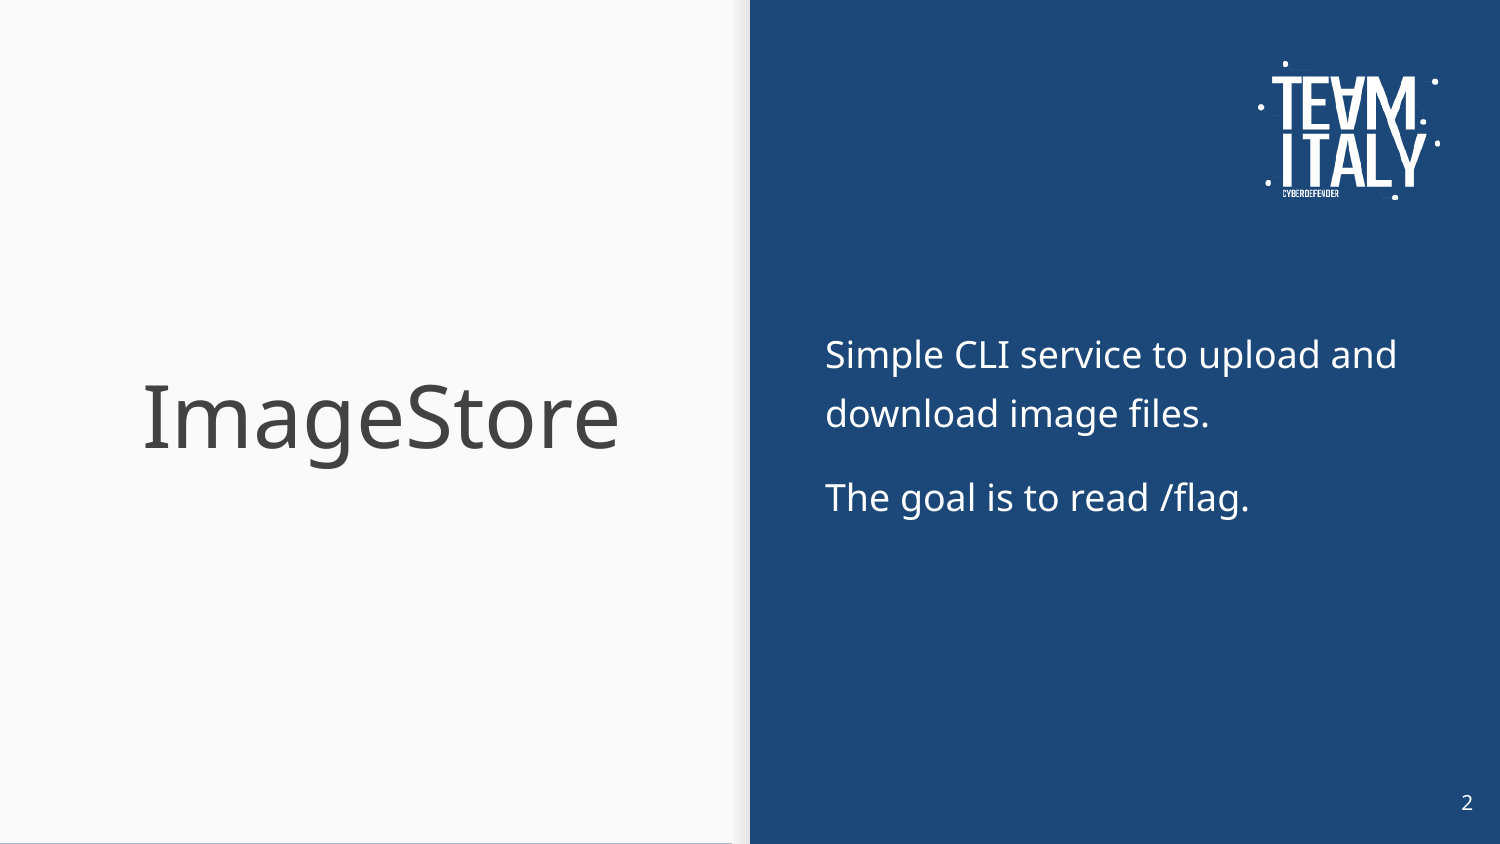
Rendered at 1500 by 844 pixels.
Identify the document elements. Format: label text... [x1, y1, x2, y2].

title ImageStore [127, 245, 791, 489]
picture [1257, 60, 1440, 201]
list Simple CLI service to upload and download image files. The goal is to read /flag. [810, 118, 1440, 725]
slide_number ‹#› [1398, 770, 1489, 835]
